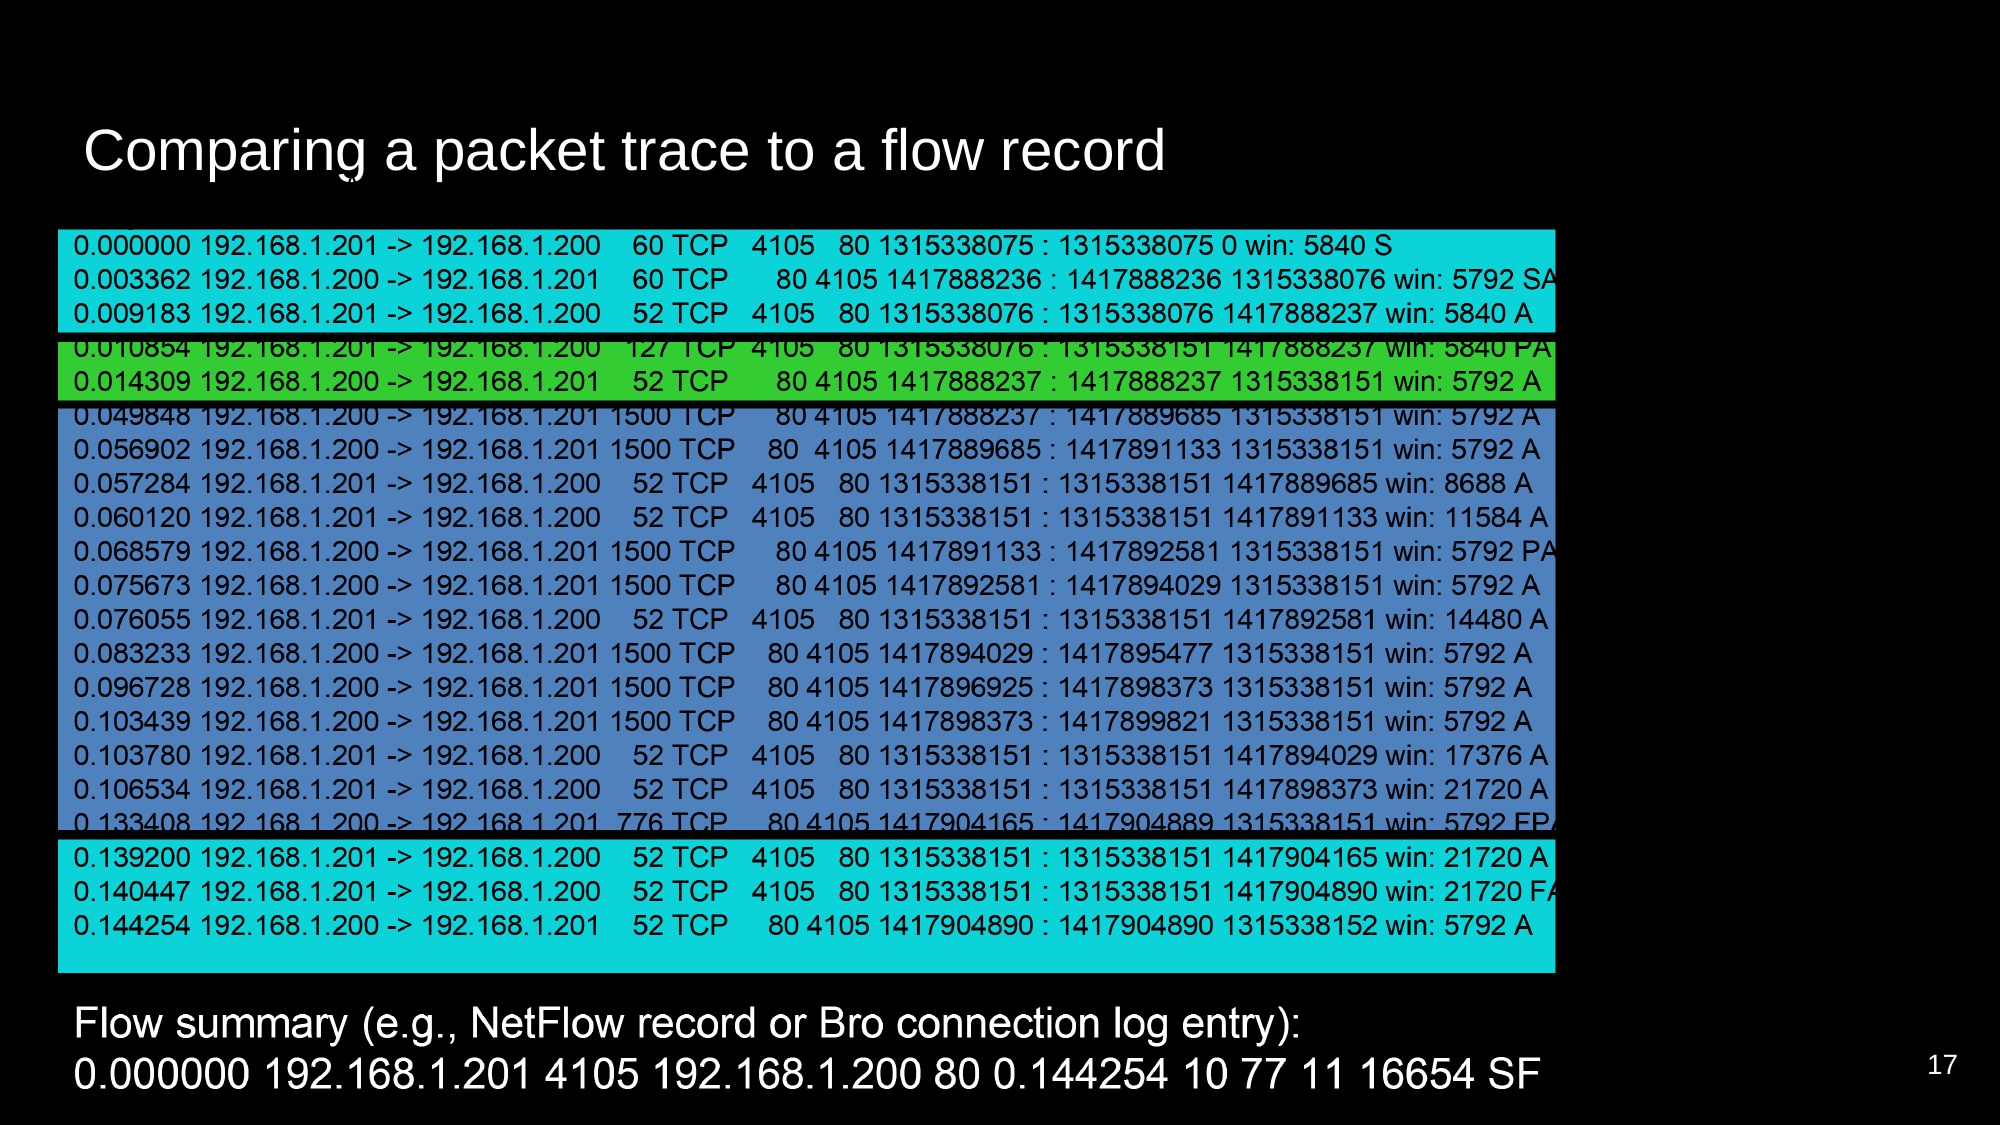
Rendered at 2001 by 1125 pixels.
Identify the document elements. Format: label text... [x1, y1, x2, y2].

slide_number 17 [1853, 1019, 1974, 1106]
picture [47, 159, 1627, 1125]
title Comparing a packet trace to a flow record [68, 97, 1932, 223]
